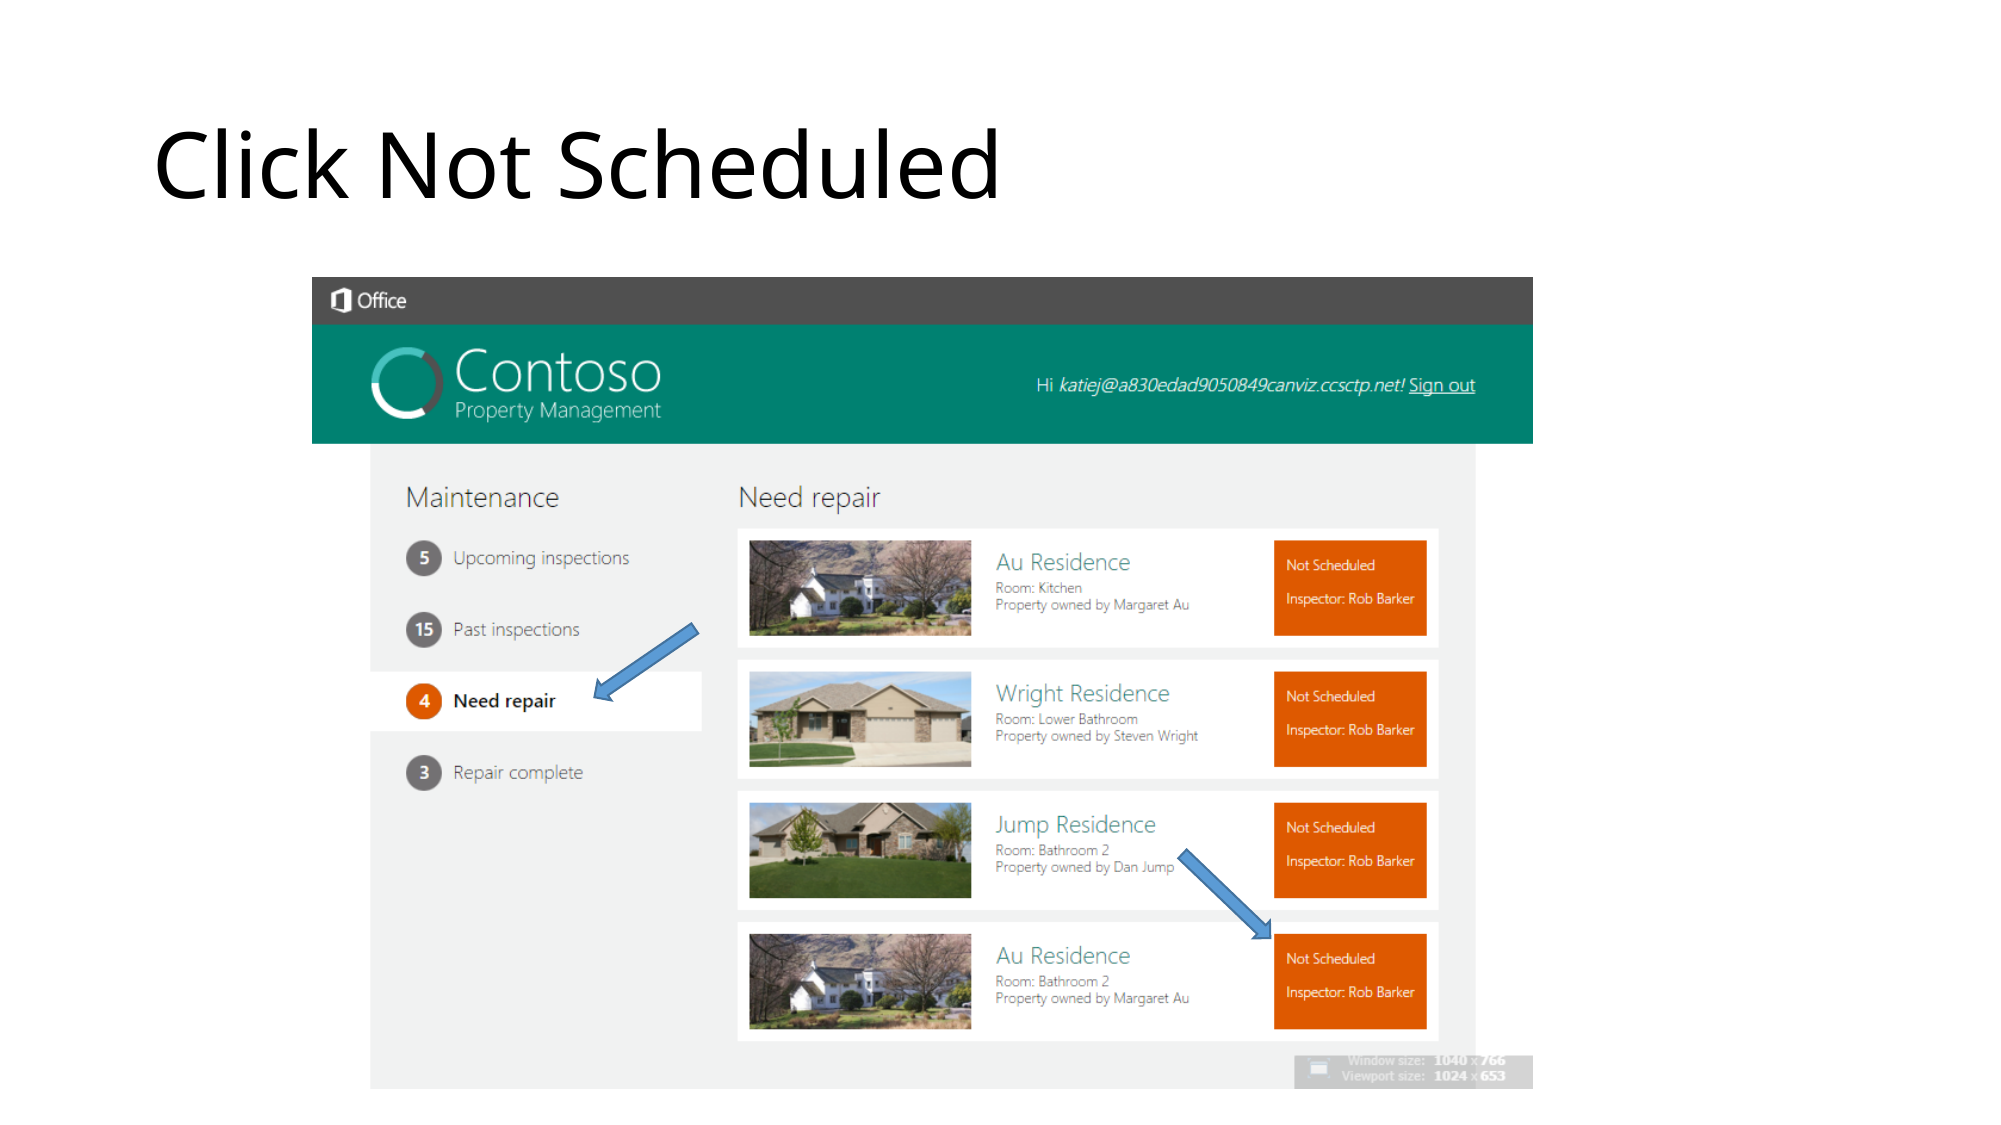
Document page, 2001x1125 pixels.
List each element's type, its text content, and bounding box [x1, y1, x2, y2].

picture [312, 277, 1533, 1089]
title Click Not Scheduled [137, 59, 1863, 278]
